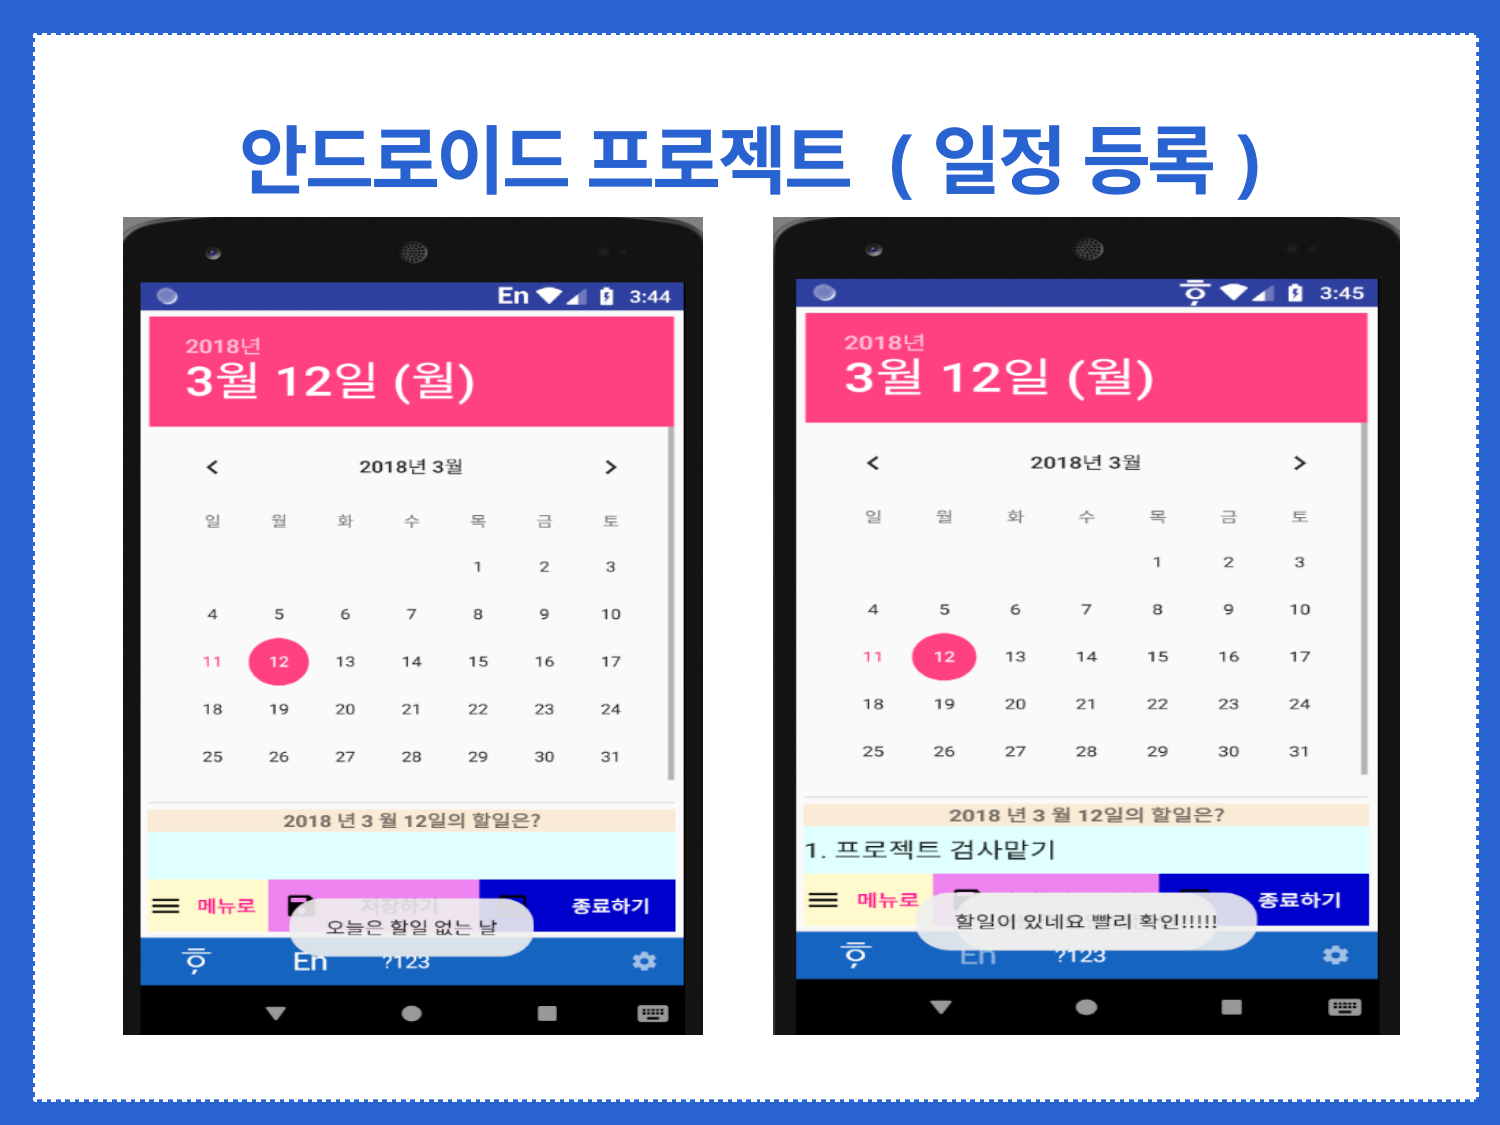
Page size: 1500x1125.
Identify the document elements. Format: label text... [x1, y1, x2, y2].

text_box [33, 33, 1478, 1101]
picture [773, 216, 1400, 1036]
title 안드로이드 프로젝트 (일정 등록) [112, 81, 1388, 236]
picture [123, 216, 703, 1036]
